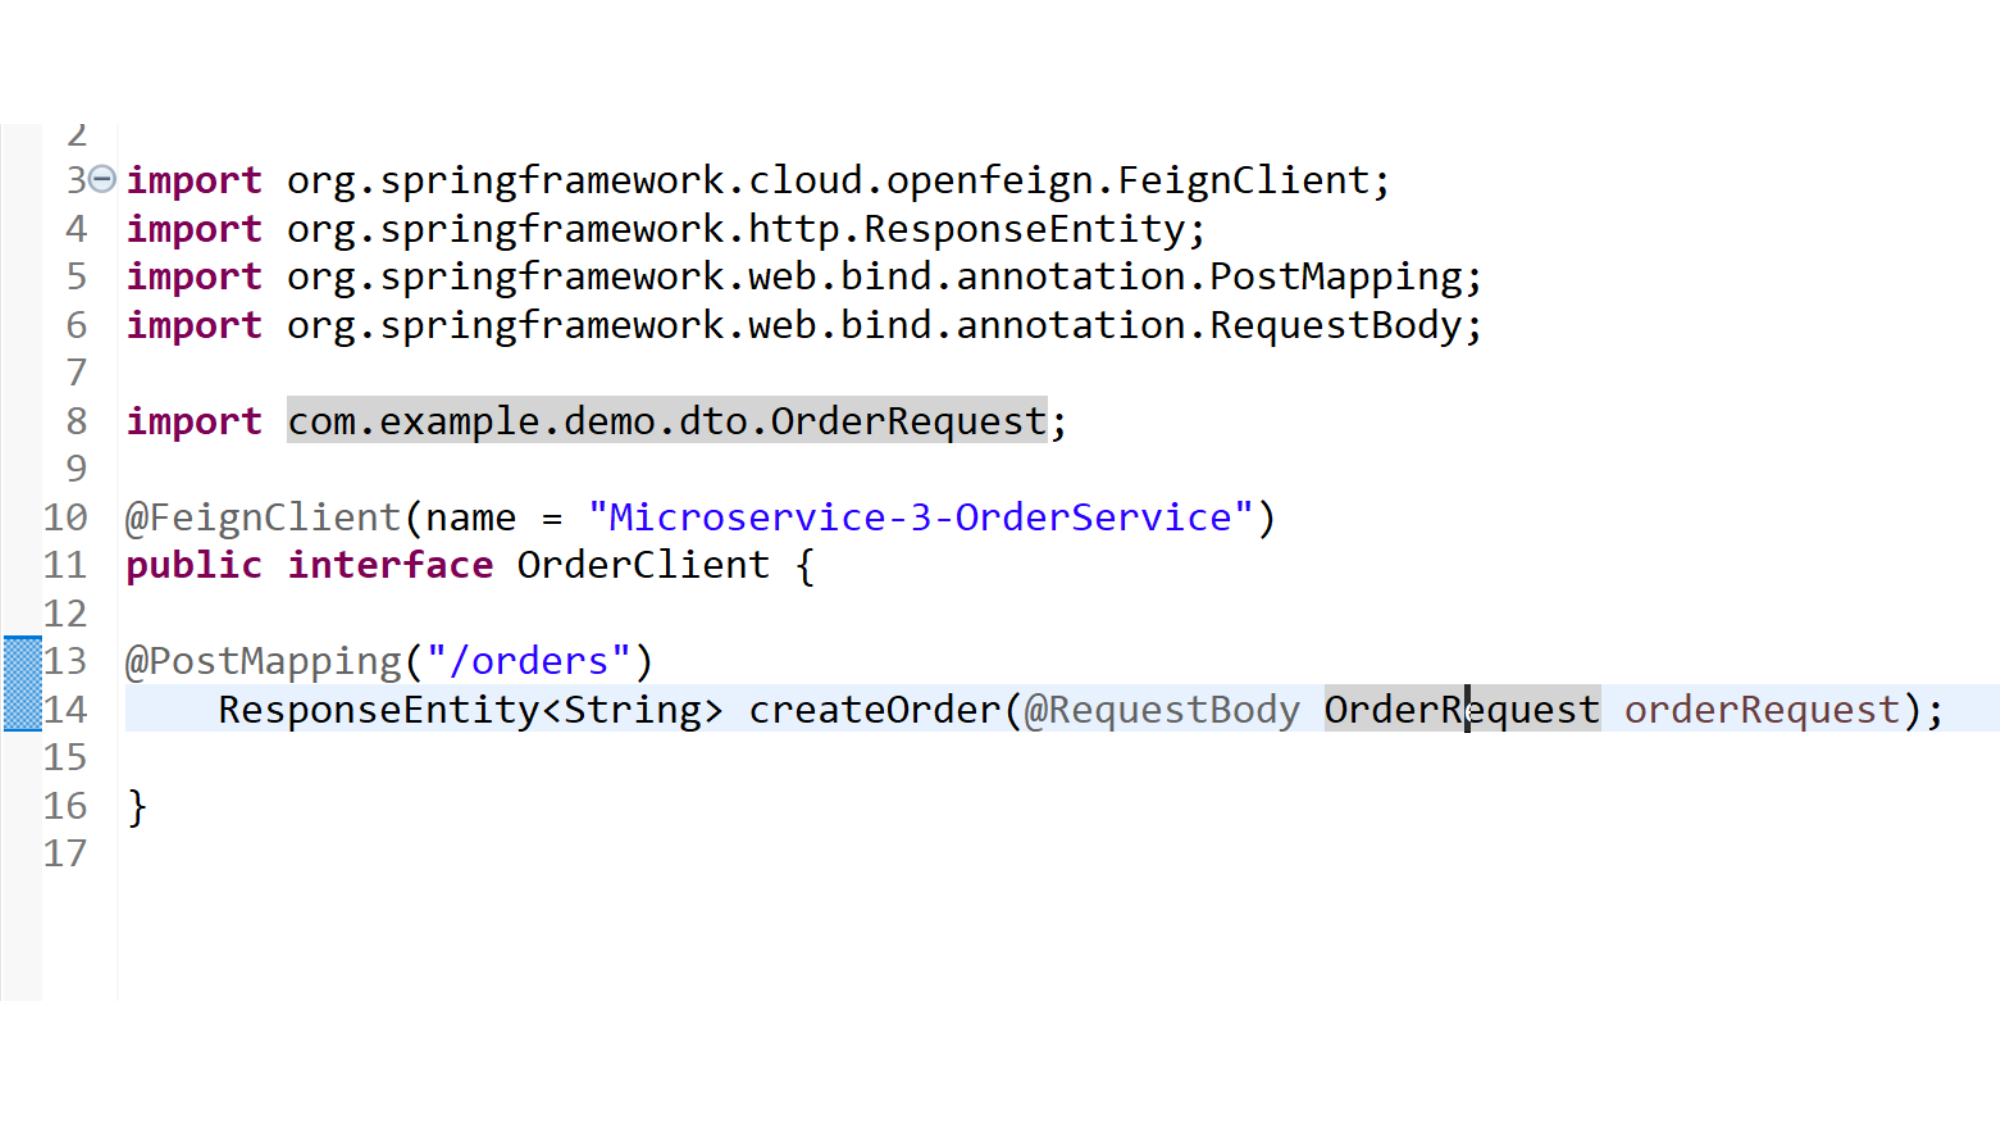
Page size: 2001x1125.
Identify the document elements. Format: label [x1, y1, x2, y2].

picture [0, 123, 2000, 1001]
